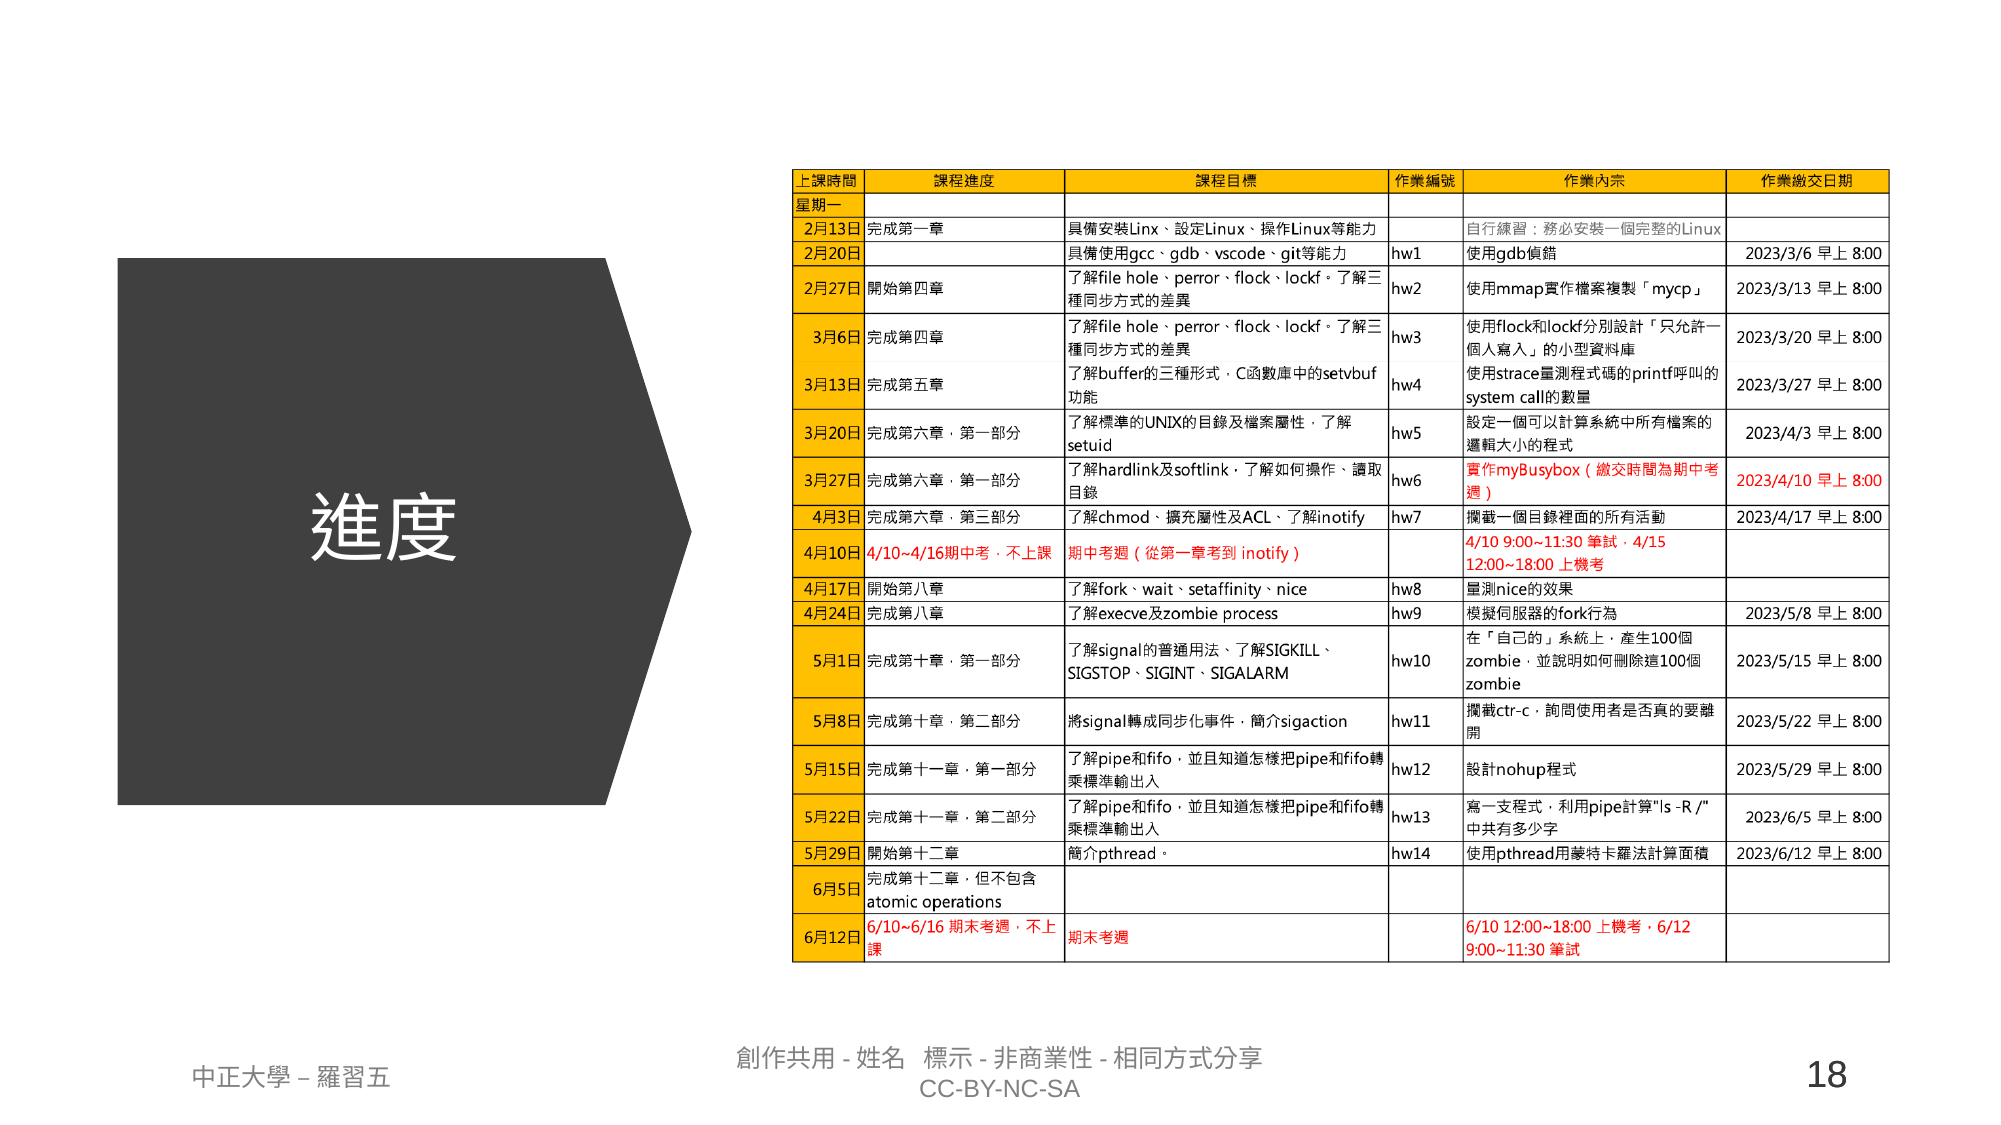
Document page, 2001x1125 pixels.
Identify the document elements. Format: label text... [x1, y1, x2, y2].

text_box [116, 257, 693, 807]
title 進度 [168, 322, 601, 741]
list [783, 159, 1896, 966]
